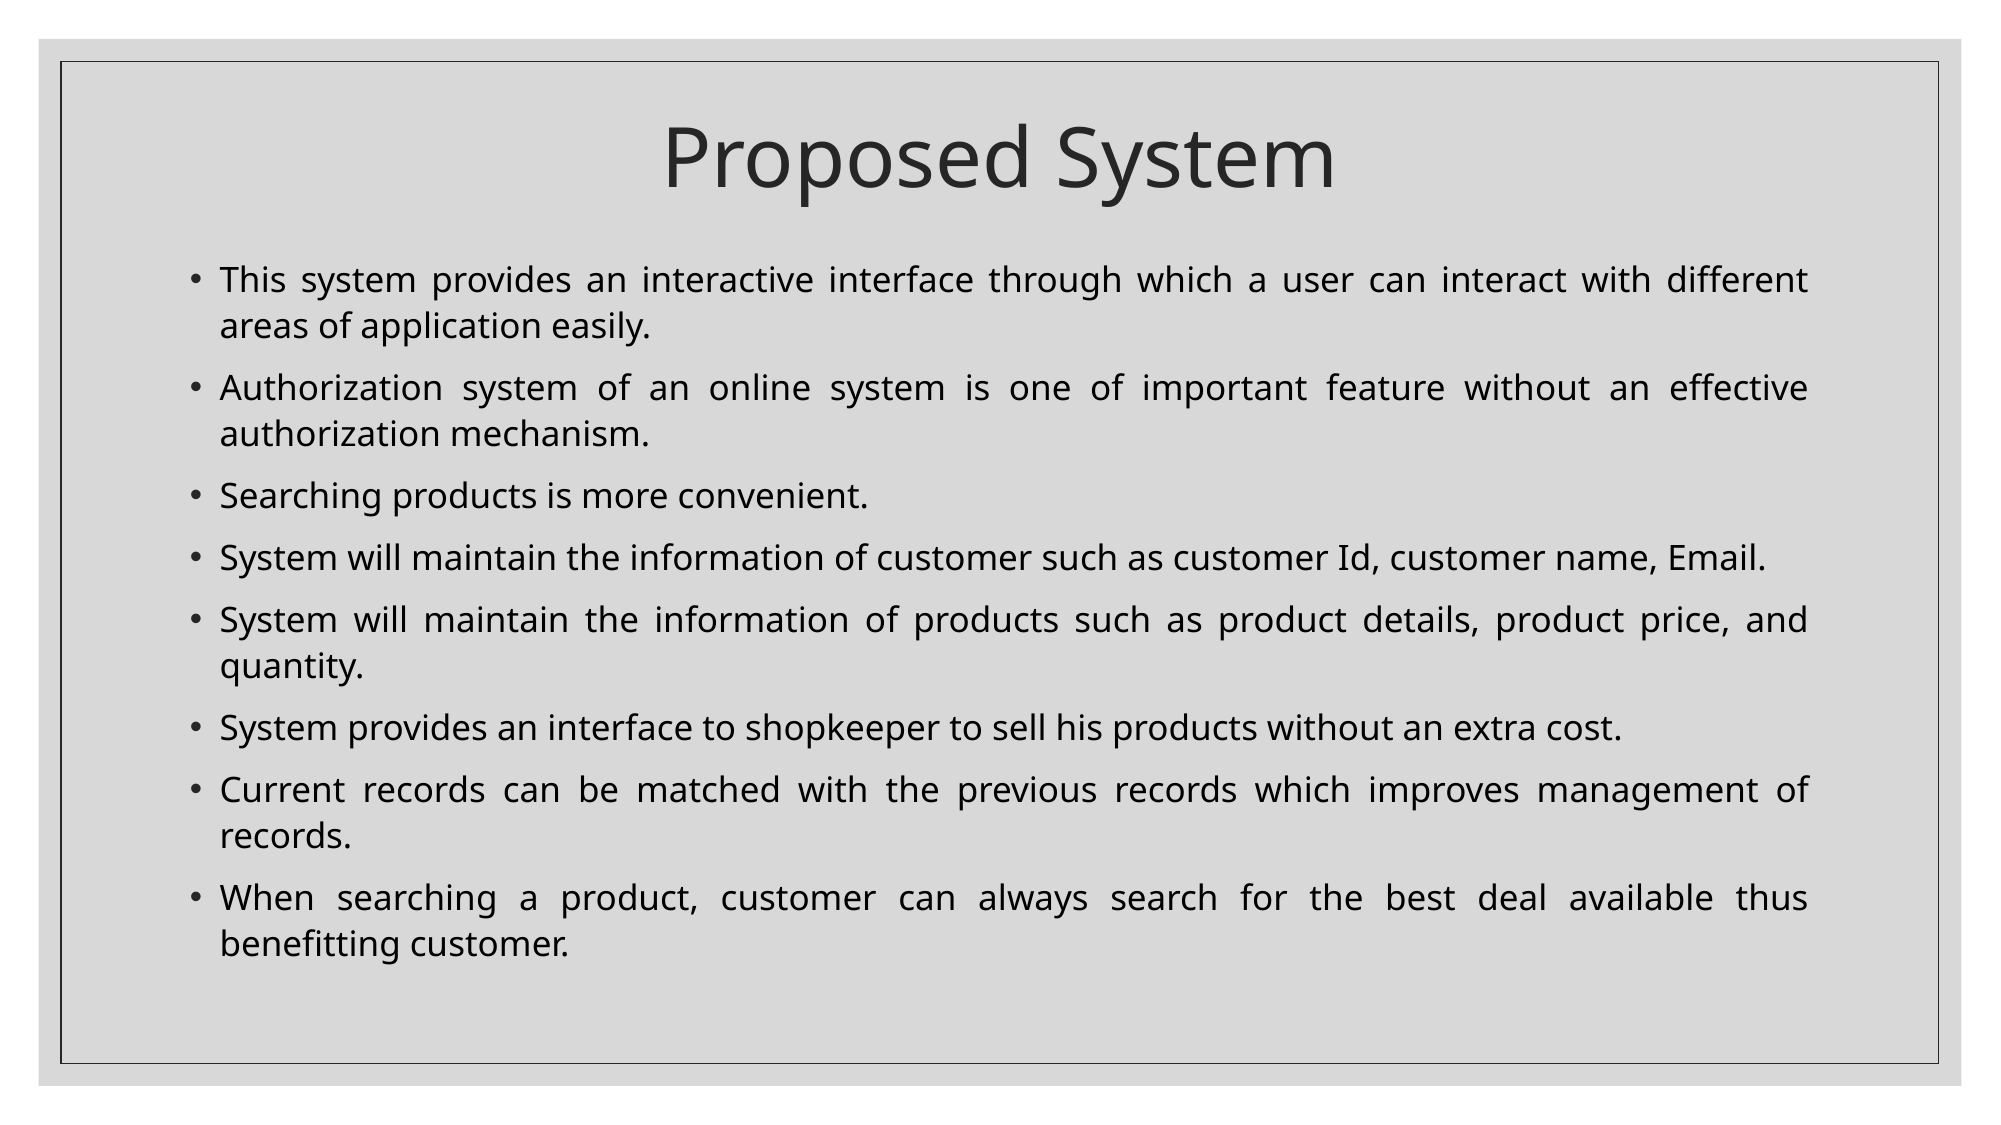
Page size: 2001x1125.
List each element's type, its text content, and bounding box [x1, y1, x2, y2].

title Proposed System [174, 90, 1825, 231]
list This system provides an interactive interface through which a user can interact with different areas of application easily. Authorization system of an online system is one of important feature without an effective authorization mechanism. Searching products is more convenient. System will maintain the information of customer such as customer Id, customer name, Email. System will maintain the information of products such as product details, product price, and quantity. System provides an interface to shopkeeper to sell his products without an extra cost. Current records can be matched with the previous records which improves management of records. When searching a product, customer can always search for the best deal available thus benefitting customer. [174, 245, 1825, 977]
